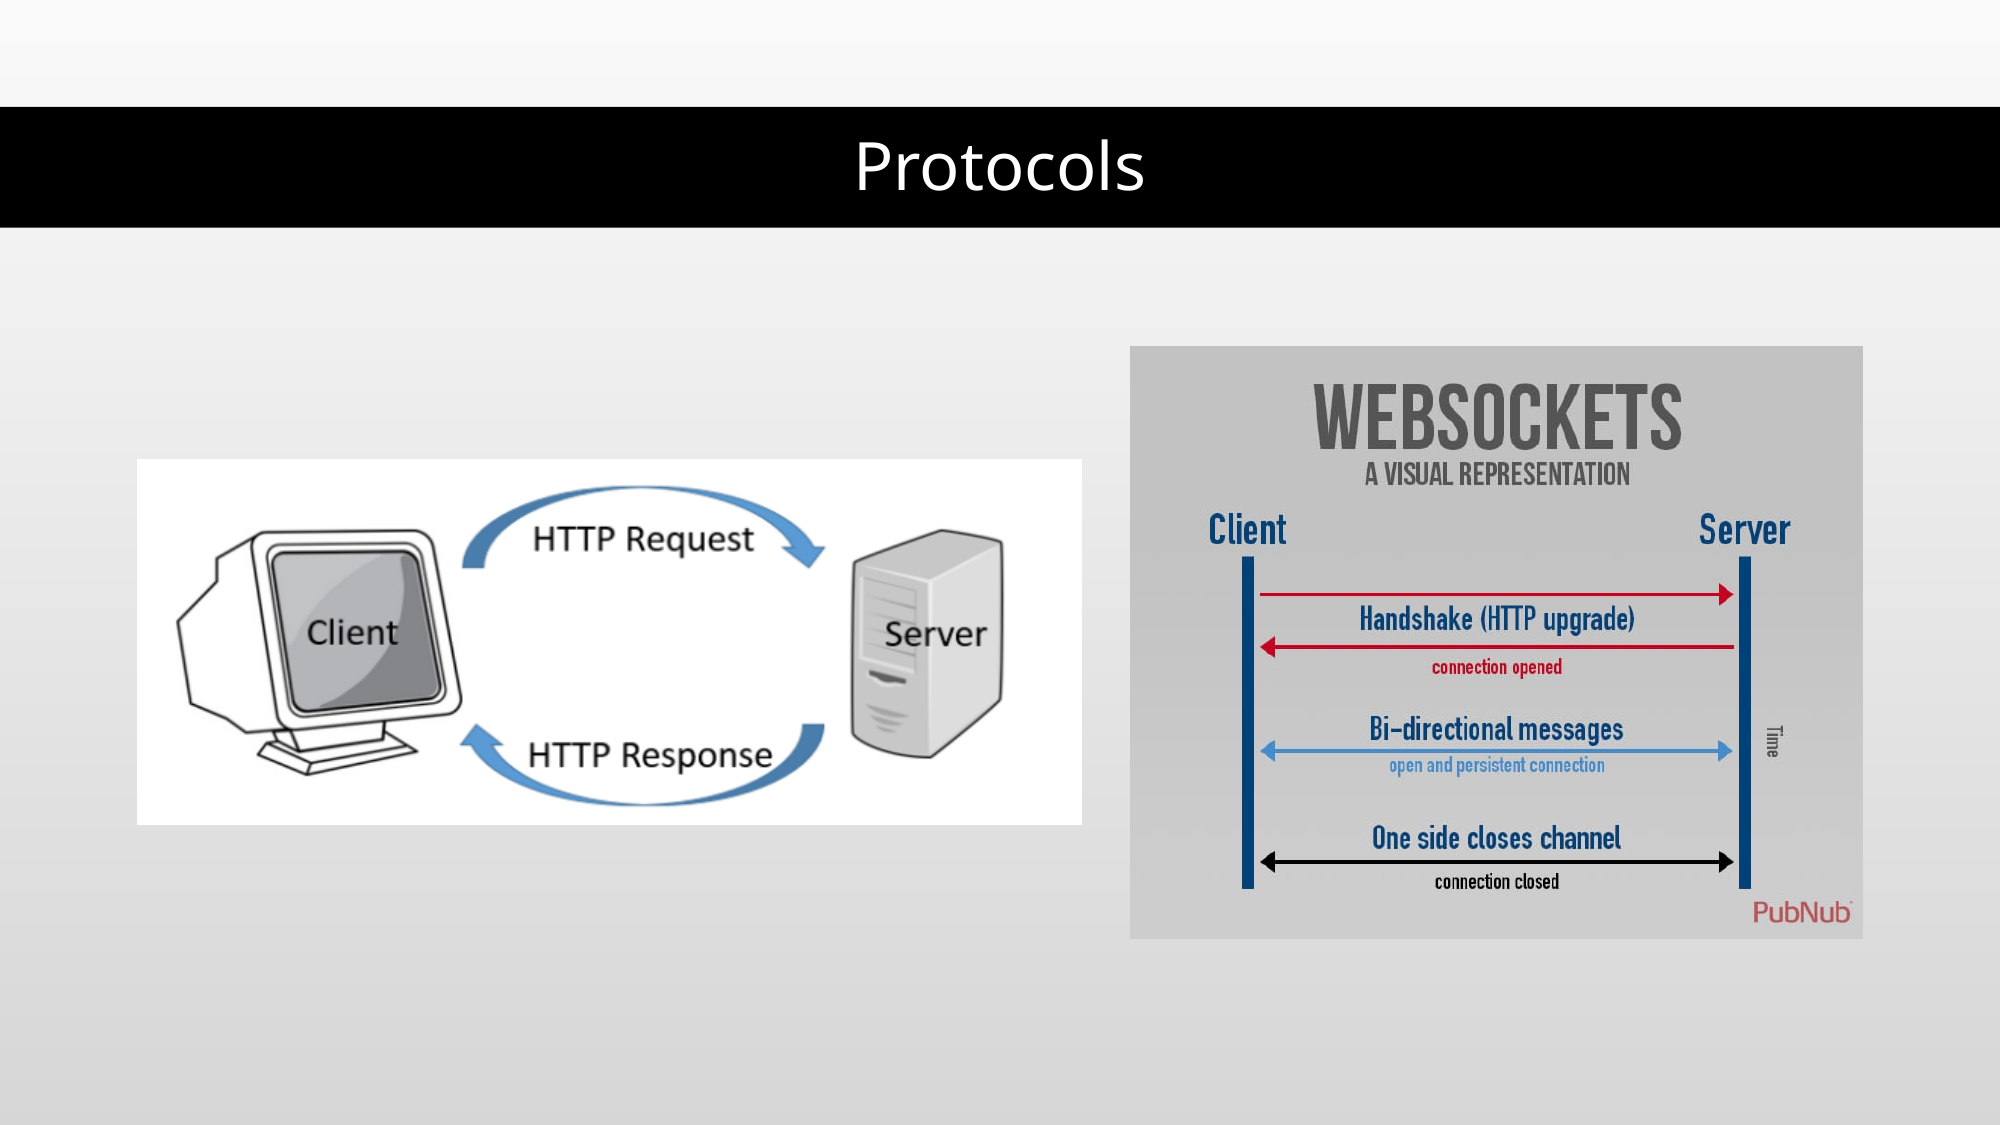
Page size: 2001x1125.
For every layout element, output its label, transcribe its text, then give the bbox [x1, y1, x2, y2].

picture [1130, 346, 1863, 939]
title Protocols [137, 110, 1863, 228]
text_box [0, 106, 2000, 229]
picture [137, 459, 1082, 825]
